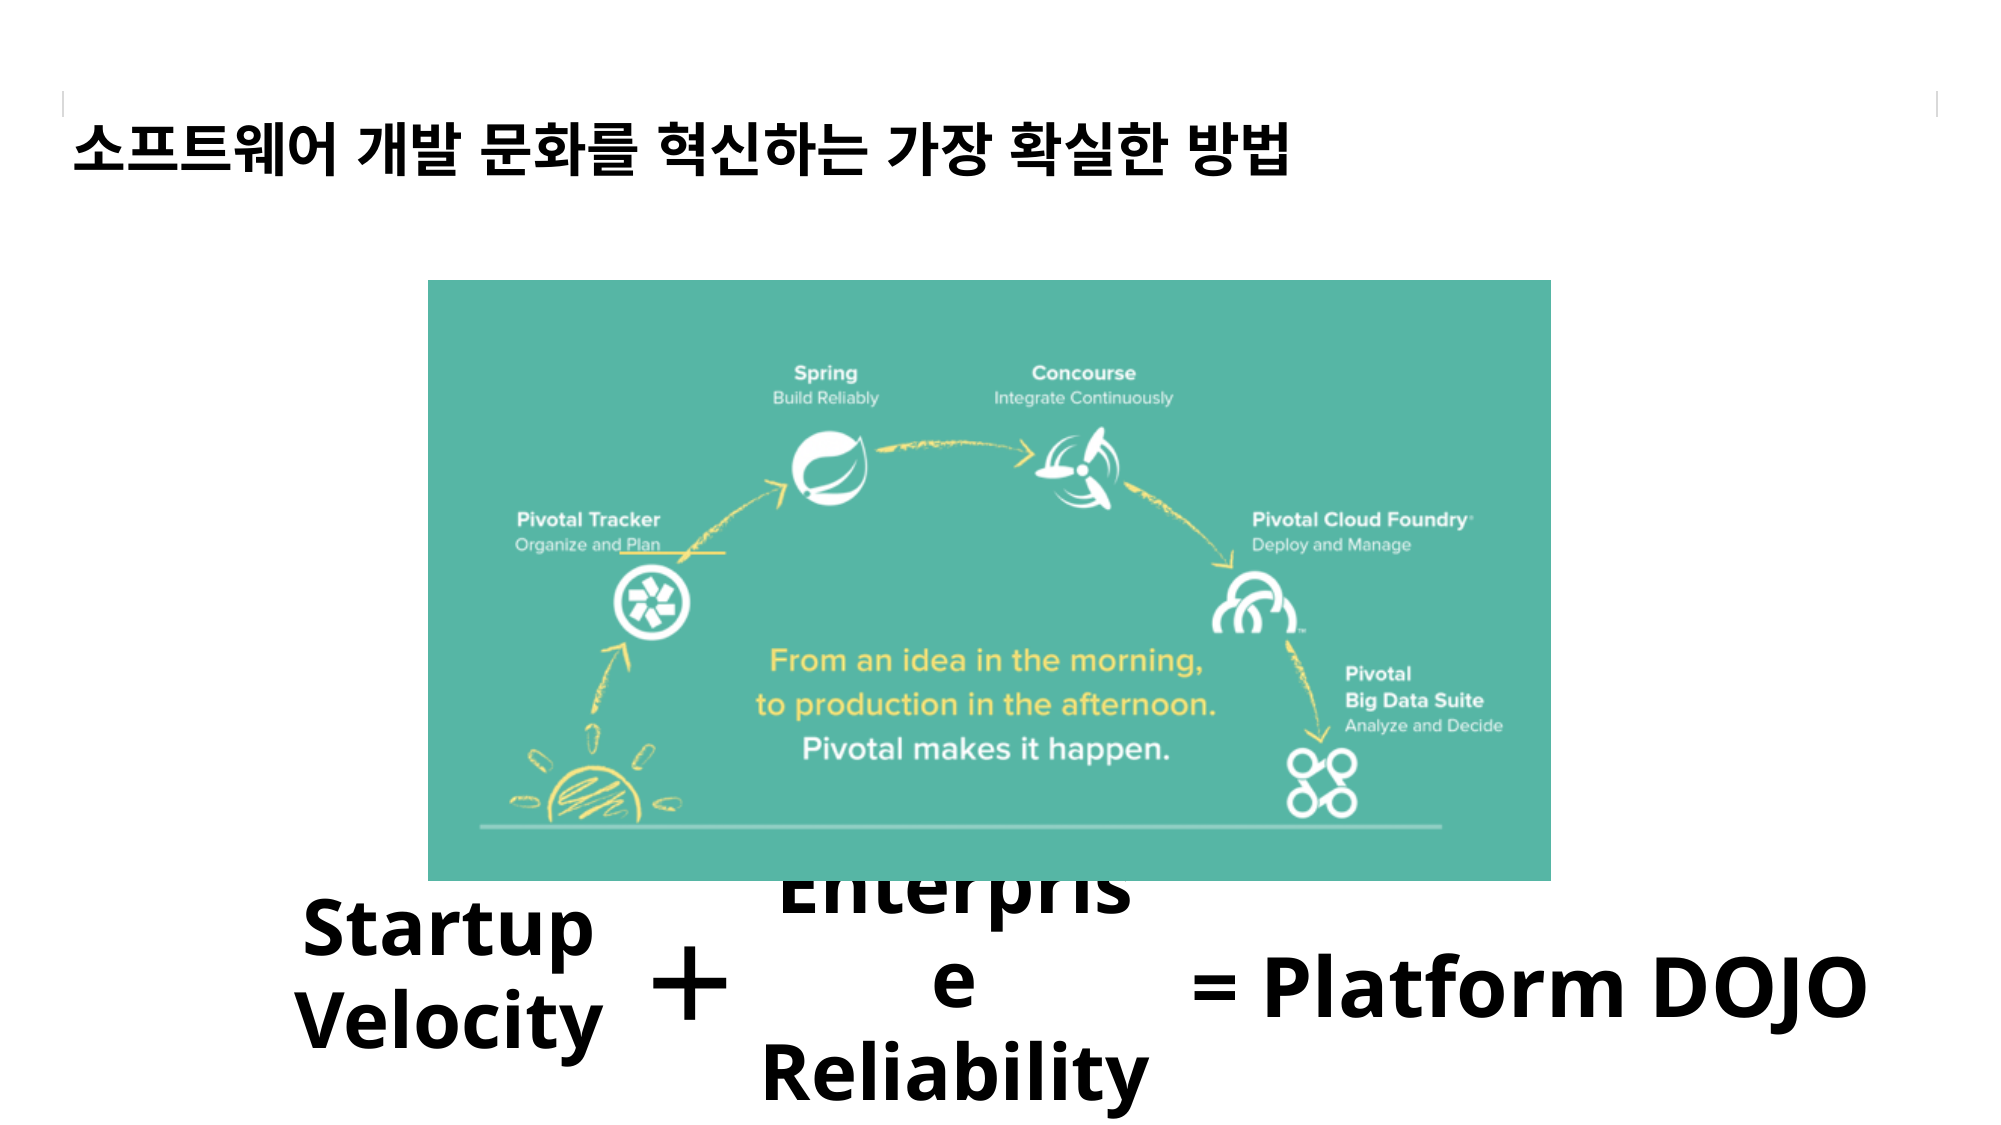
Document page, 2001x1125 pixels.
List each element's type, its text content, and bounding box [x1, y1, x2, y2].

text_box = Platform DOJO [1171, 866, 2000, 1054]
text_box Enterprise Reliability [738, 888, 1172, 1081]
text_box Startup Velocity [272, 866, 626, 1075]
picture [428, 280, 1551, 881]
title 소프트웨어 개발 문화를 혁신하는 가장 확실한 방법 [52, 117, 1948, 204]
text_box + [626, 888, 745, 1076]
